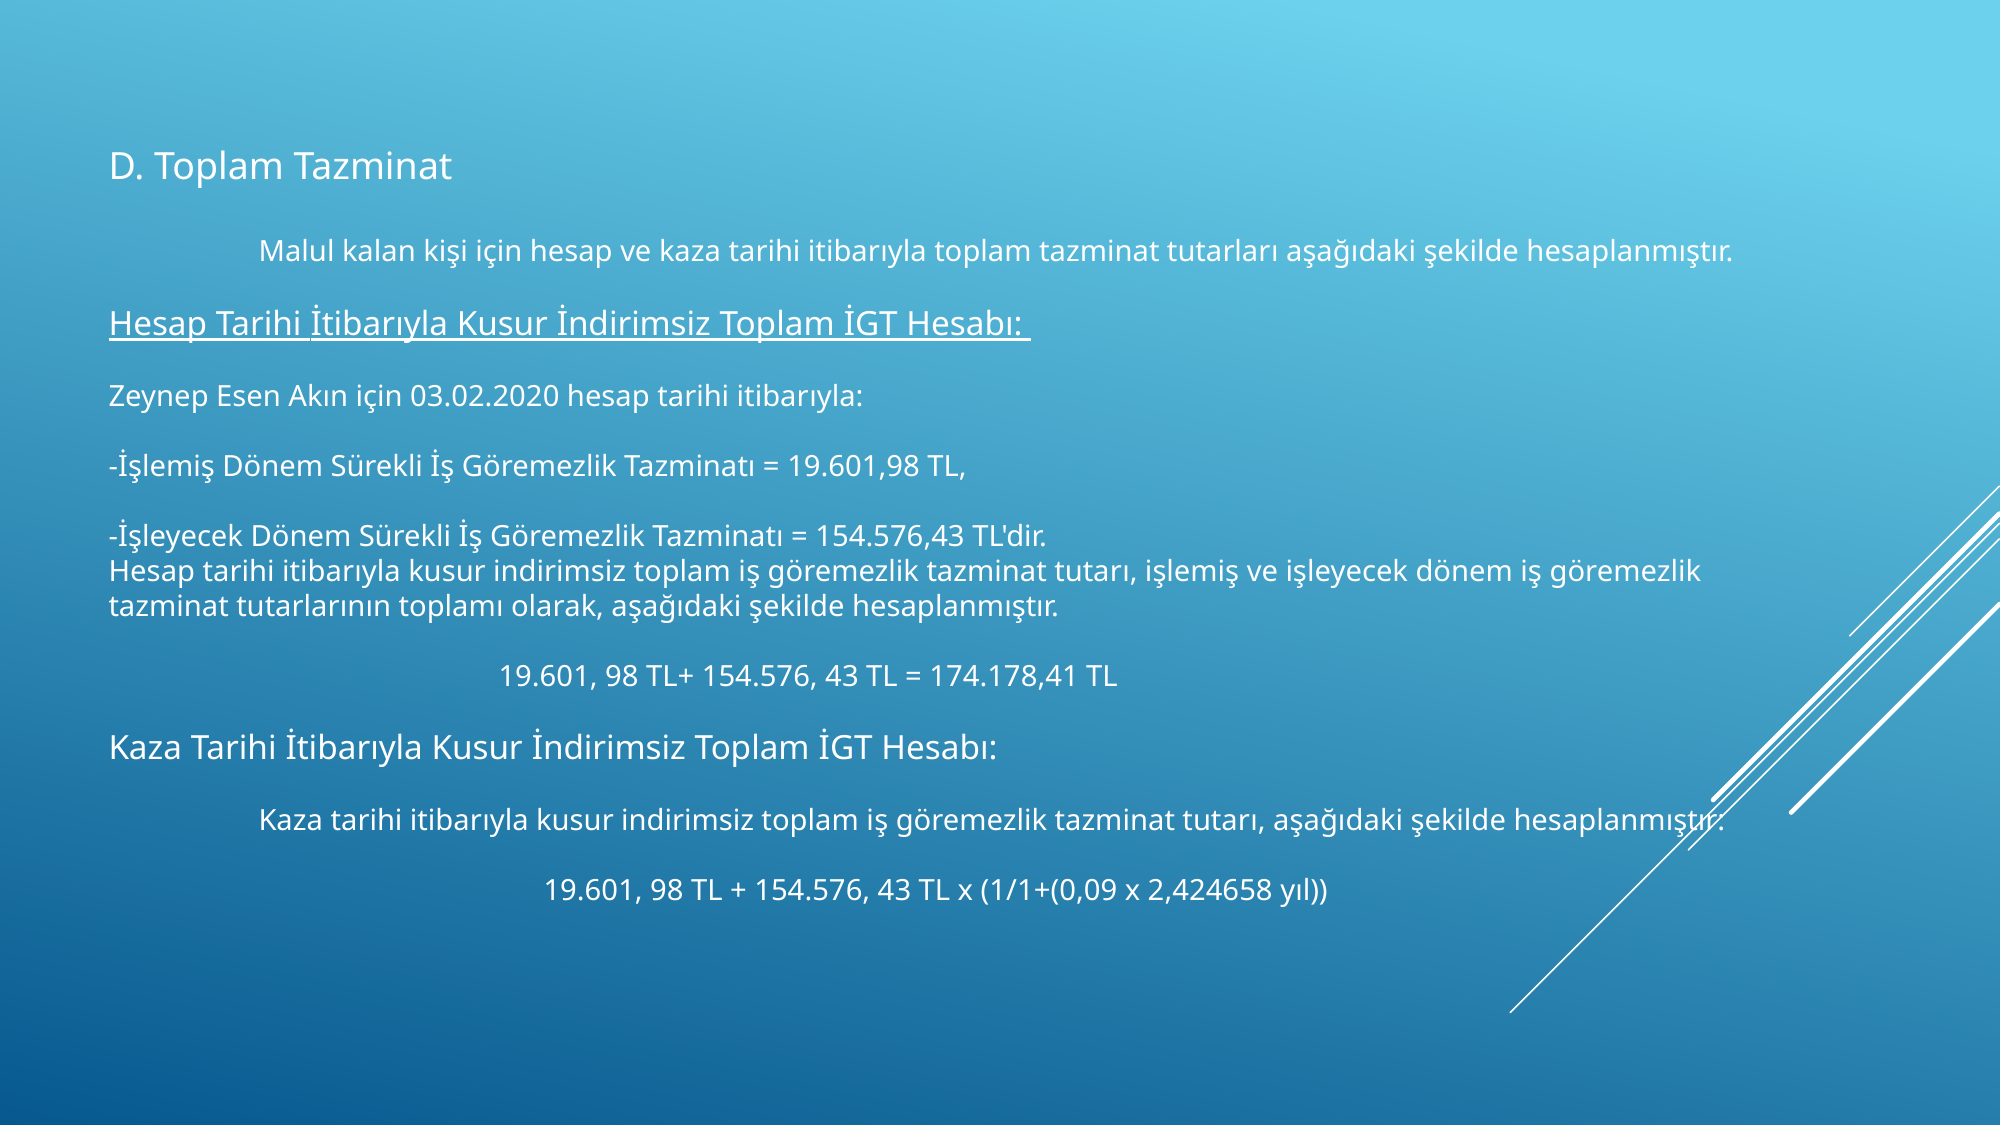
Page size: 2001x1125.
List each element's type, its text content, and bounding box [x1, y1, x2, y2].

text_box D. Toplam Tazminat Malul kalan kişi için hesap ve kaza tarihi itibarıyla toplam tazminat tutarları aşağıdaki şekilde hesaplanmıştır. Hesap Tarihi İtibarıyla Kusur İndirimsiz Toplam İGT Hesabı: Zeynep Esen Akın için 03.02.2020 hesap tarihi itibarıyla: -İşlemiş Dönem Sürekli İş Göremezlik Tazminatı = 19.601,98 TL, -İşleyecek Dönem Sürekli İş Göremezlik Tazminatı = 154.576,43 TL'dir. Hesap tarihi itibarıyla kusur indirimsiz toplam iş göremezlik tazminat tutarı, işlemiş ve işleyecek dönem iş göremezlik tazminat tutarlarının toplamı olarak, aşağıdaki şekilde hesaplanmıştır. 19.601, 98 TL+ 154.576, 43 TL = 174.178,41 TL Kaza Tarihi İtibarıyla Kusur İndirimsiz Toplam İGT Hesabı: Kaza tarihi itibarıyla kusur indirimsiz toplam iş göremezlik tazminat tutarı, aşağıdaki şekilde hesaplanmıştır: 19.601, 98 TL + 154.576, 43 TL x (1/1+(0,09 x 2,424658 yıl)) [93, 134, 1831, 984]
